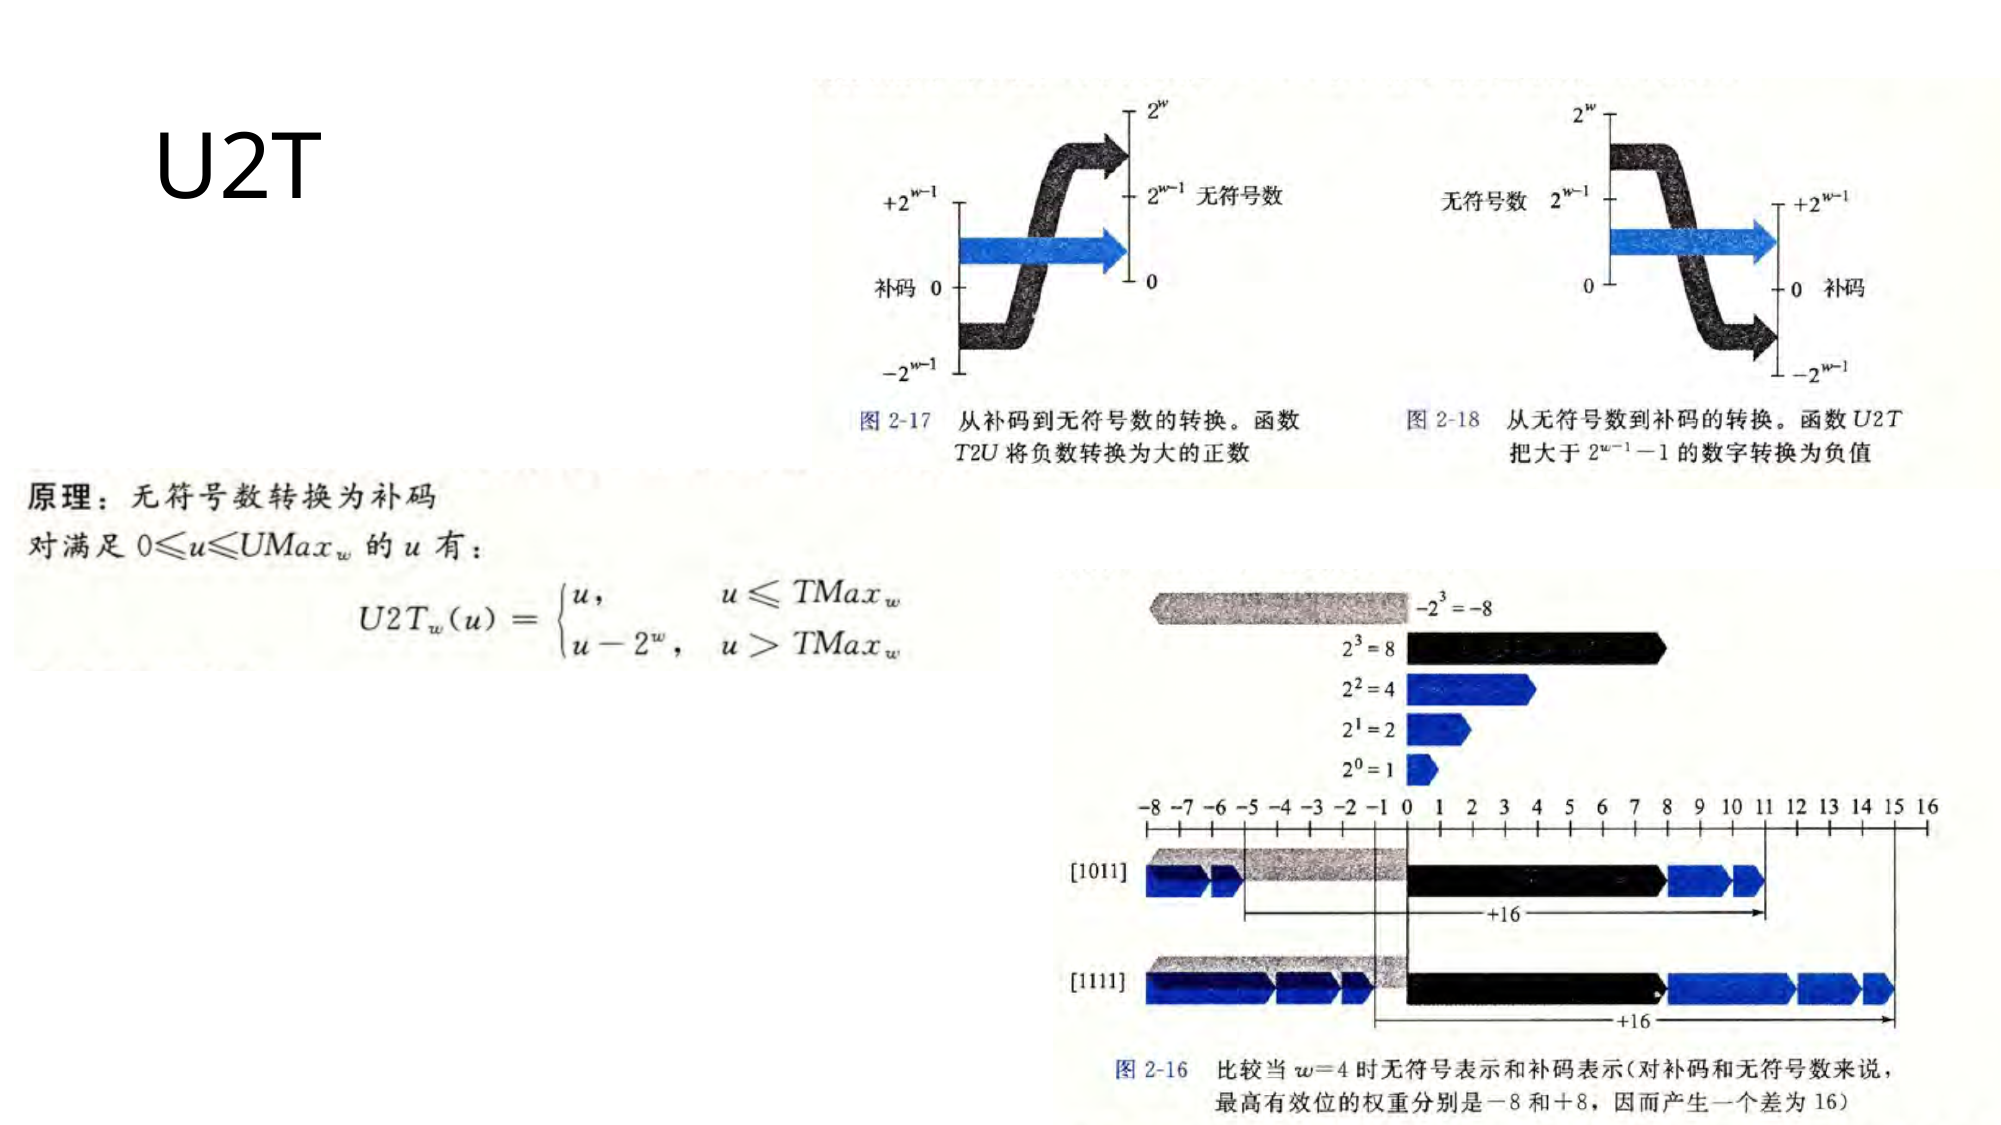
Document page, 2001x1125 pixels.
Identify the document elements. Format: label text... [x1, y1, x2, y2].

picture [14, 78, 2000, 671]
title U2T [137, 59, 1863, 278]
picture [1052, 569, 2000, 1125]
